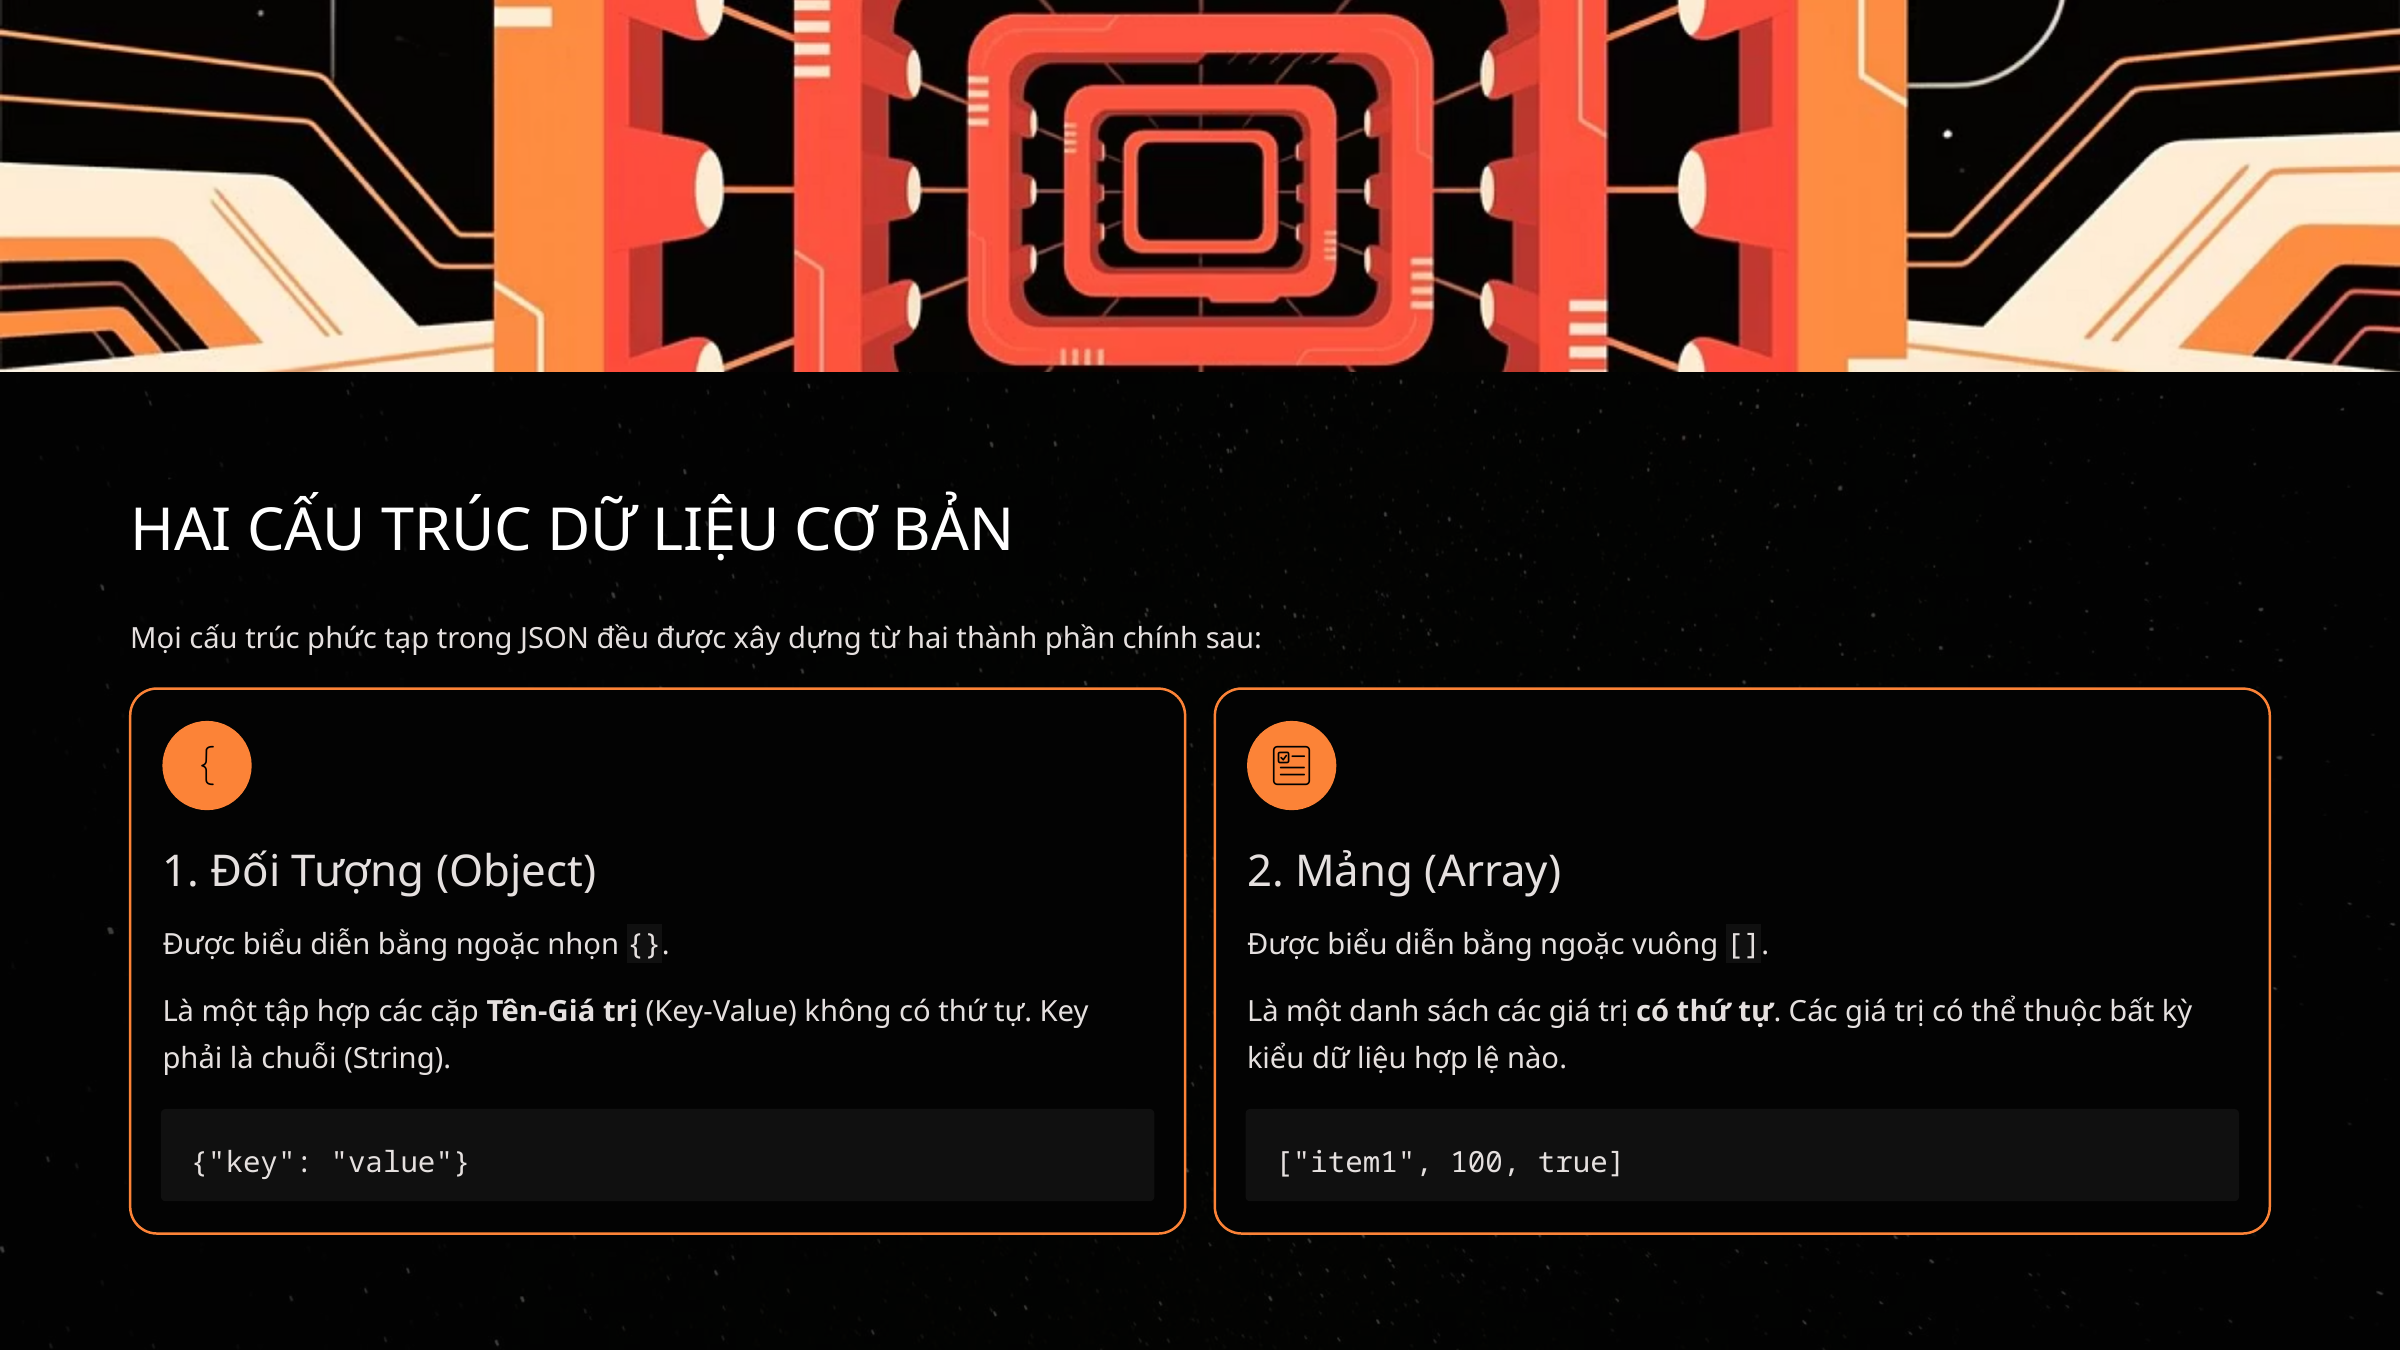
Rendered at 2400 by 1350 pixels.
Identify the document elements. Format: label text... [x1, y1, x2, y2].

picture [0, 0, 2400, 1350]
text_box Được biểu diễn bằng ngoặc nhọn {}. [162, 913, 1153, 963]
text_box 1. Đối Tượng (Object) [162, 840, 609, 896]
text_box [130, 688, 1186, 1234]
text_box HAI CẤU TRÚC DỮ LIỆU CƠ BẢN [130, 488, 997, 563]
text_box [162, 720, 252, 811]
text_box [1214, 688, 2270, 1234]
text_box [1245, 1108, 2240, 1202]
text_box 2. Mảng (Array) [1247, 840, 1694, 896]
text_box Là một danh sách các giá trị có thứ tự. Các giá trị có thể thuộc bất kỳ kiểu dữ liệu hợp lệ nào. [1247, 980, 2238, 1076]
text_box Là một tập hợp các cặp Tên-Giá trị (Key-Value) không có thứ tự. Key phải là chuỗi (String). [162, 980, 1153, 1076]
text_box {"key": "value"} [190, 1131, 1125, 1179]
text_box Được biểu diễn bằng ngoặc vuông []. [1247, 913, 2238, 963]
text_box ["item1", 100, true] [1275, 1131, 2210, 1179]
text_box Mọi cấu trúc phức tạp trong JSON đều được xây dựng từ hai thành phần chính sau: [130, 607, 2270, 656]
text_box [1247, 720, 1337, 811]
text_box [160, 1108, 1155, 1202]
